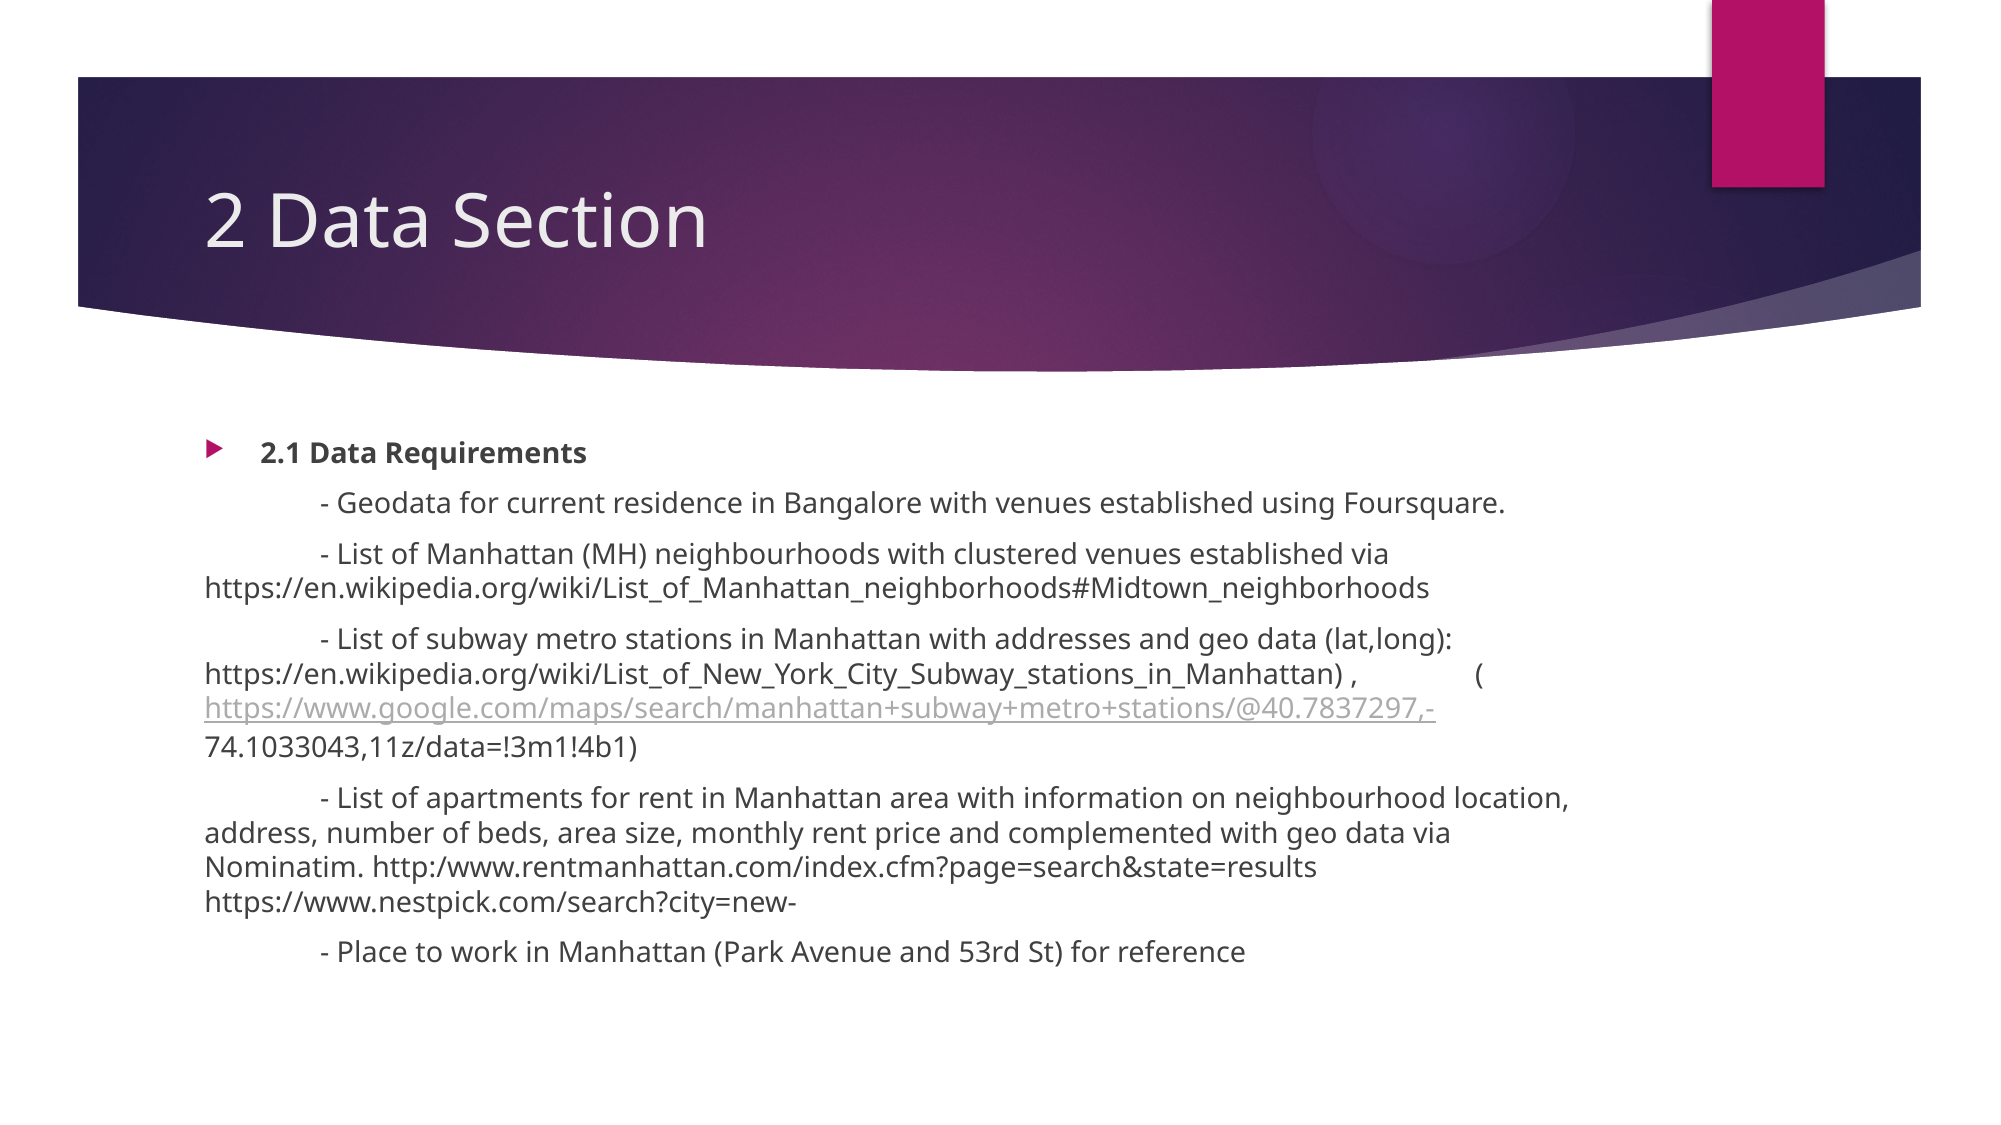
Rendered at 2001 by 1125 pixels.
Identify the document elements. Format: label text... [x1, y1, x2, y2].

list 2.1 Data Requirements - Geodata for current residence in Bangalore with venues established using Foursquare. - List of Manhattan (MH) neighbourhoods with clustered venues established via https://en.wikipedia.org/wiki/List_of_Manhattan_neighborhoods#Midtown_neighborhoods - List of subway metro stations in Manhattan with addresses and geo data (lat,long): https://en.wikipedia.org/wiki/List_of_New_York_City_Subway_stations_in_Manhattan) , (https://www.google.com/maps/search/manhattan+subway+metro+stations/@40.7837297,- 74.1033043,11z/data=!3m1!4b1) - List of apartments for rent in Manhattan area with information on neighbourhood location, address, number of beds, area size, monthly rent price and complemented with geo data via Nominatim. http:/www.rentmanhattan.com/index.cfm?page=search&state=results https://www.nestpick.com/search?city=new- - Place to work in Manhattan (Park Avenue and 53rd St) for reference [189, 427, 1638, 988]
title 2 Data Section [189, 159, 1627, 276]
